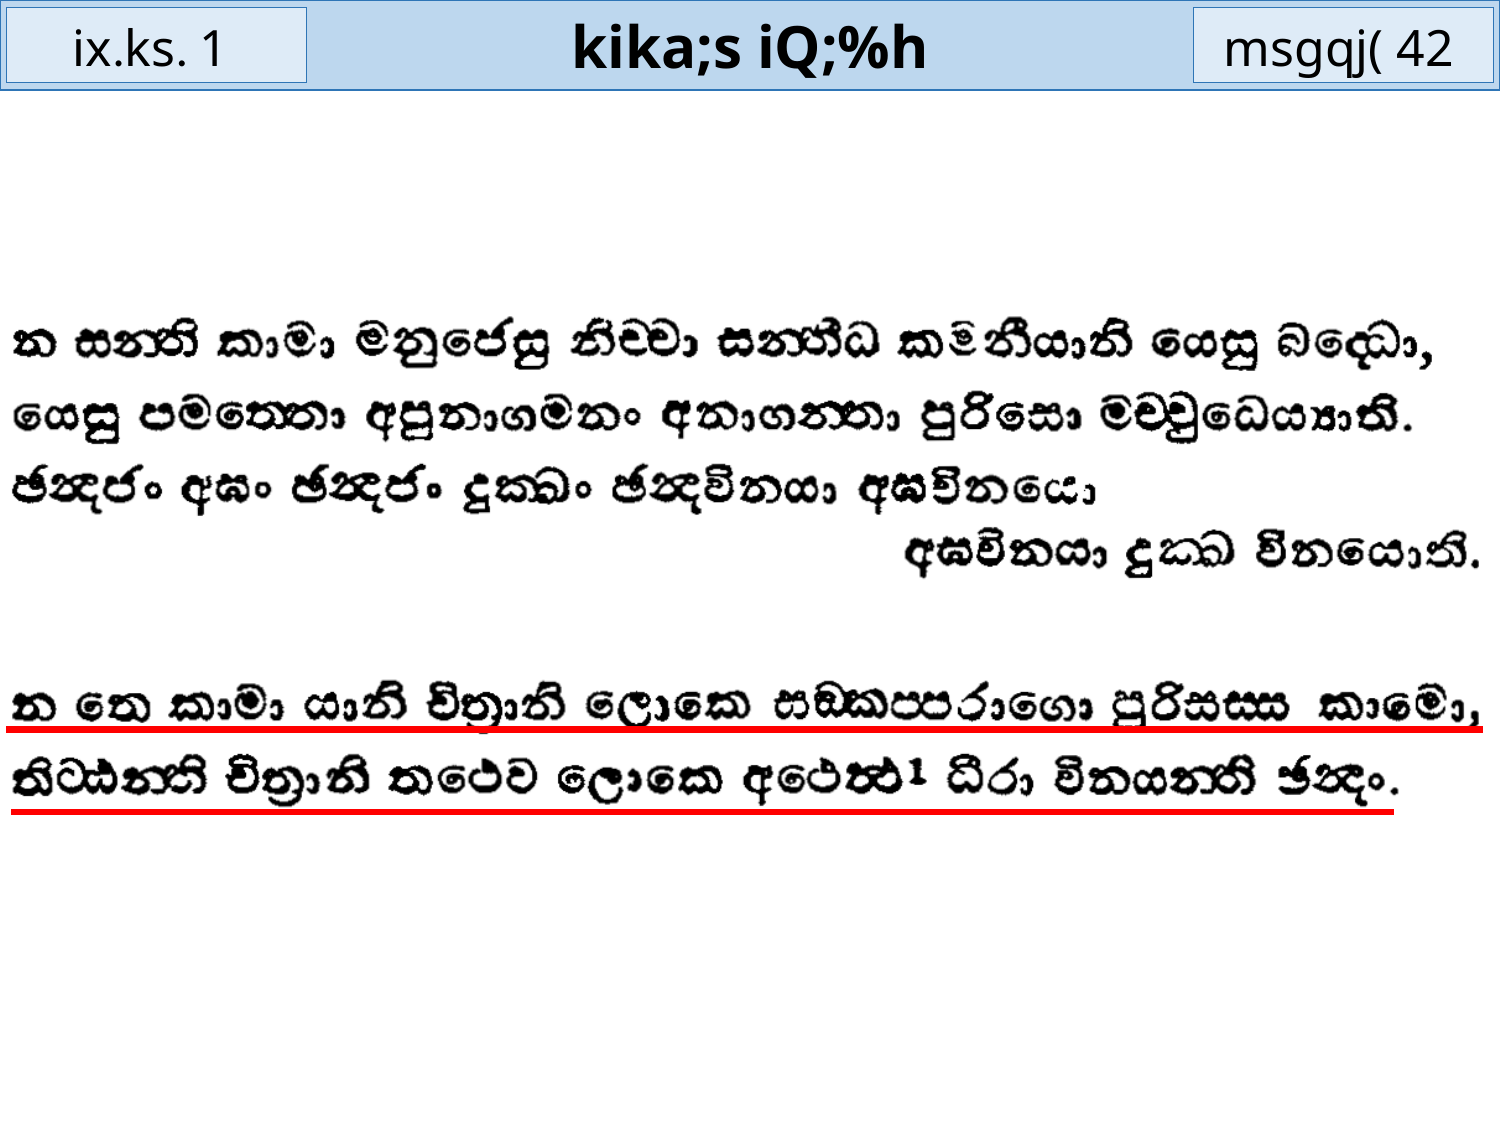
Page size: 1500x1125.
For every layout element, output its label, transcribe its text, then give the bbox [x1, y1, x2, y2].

picture [0, 309, 1500, 816]
text_box msgqj( 42 [1194, 10, 1497, 82]
text_box kika;s iQ;%h [316, 9, 1184, 81]
text_box ix.ks. 1 [6, 10, 308, 82]
